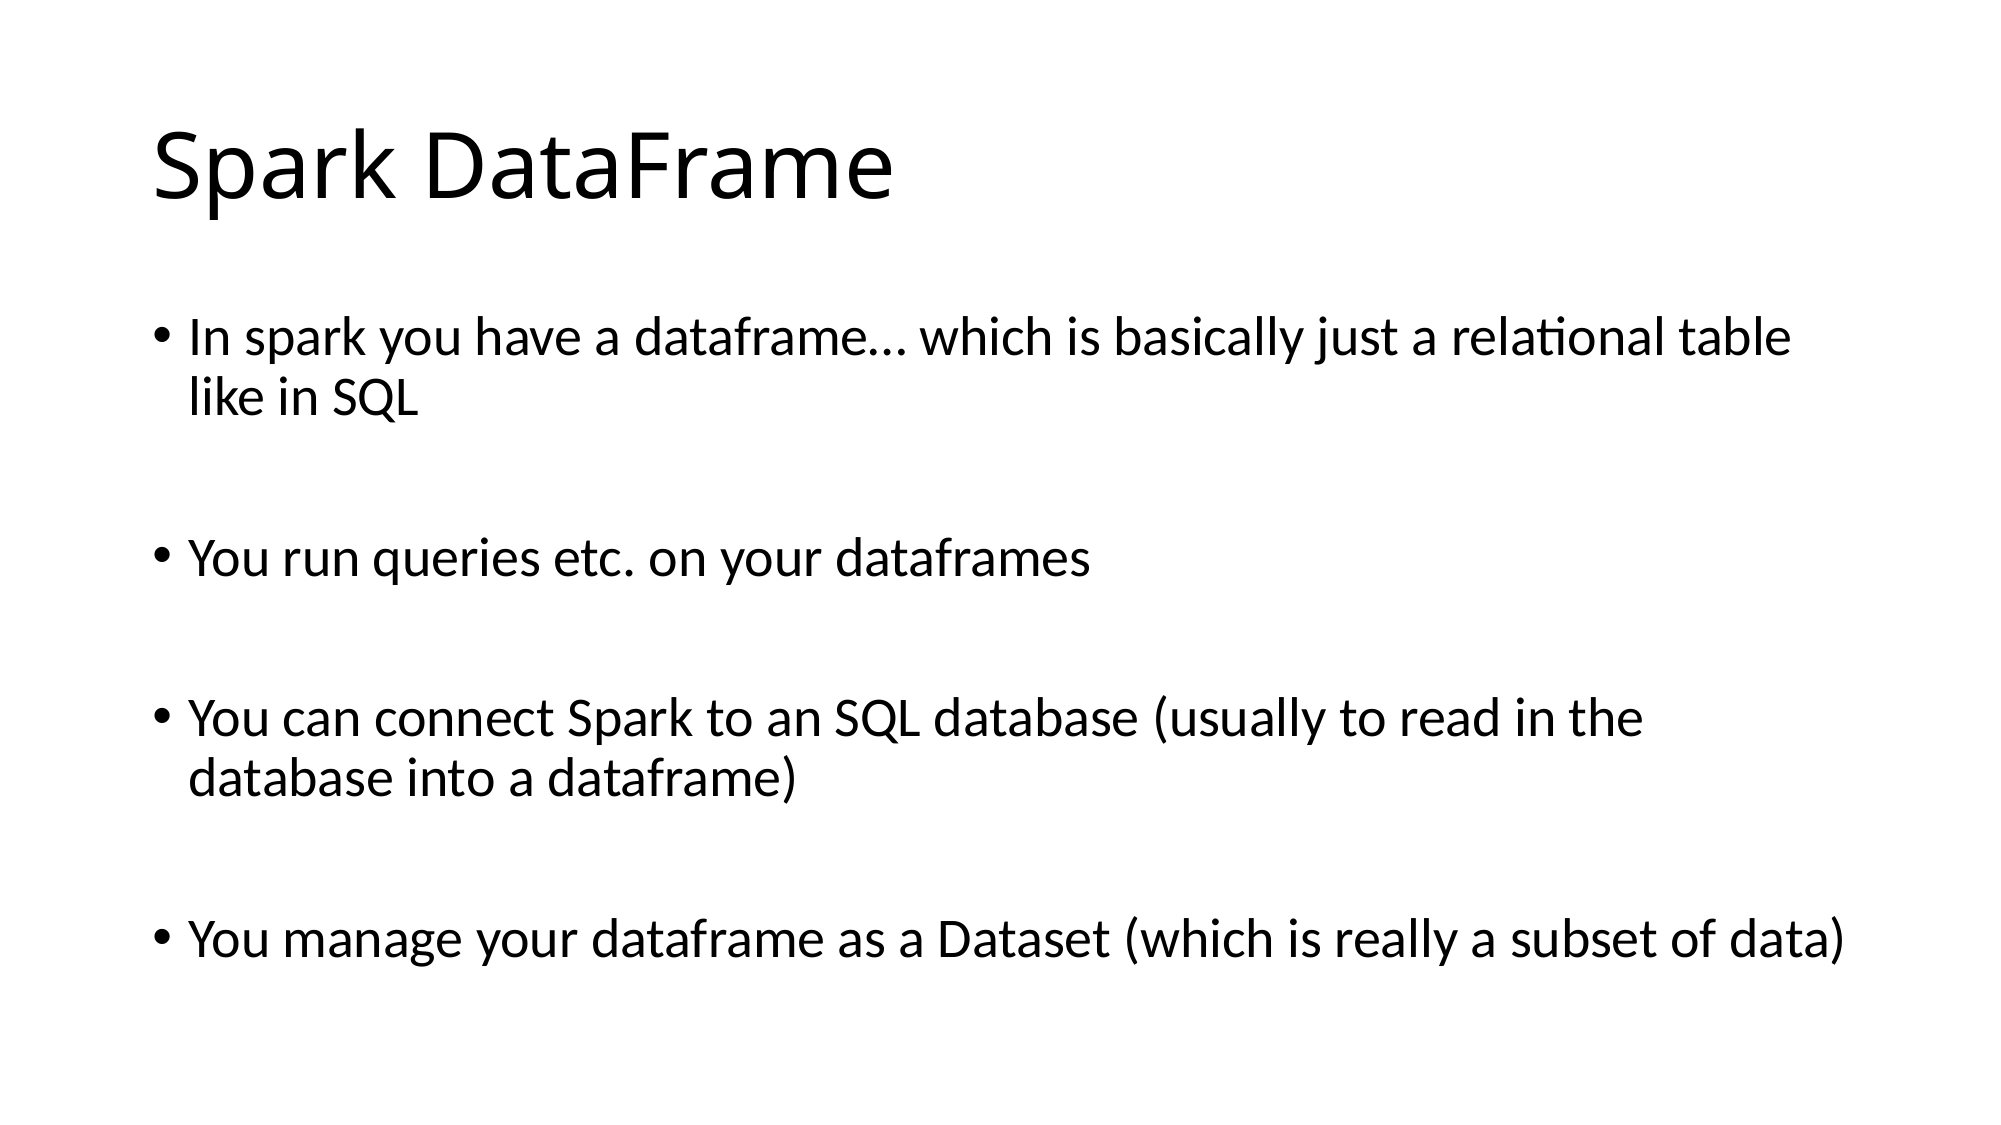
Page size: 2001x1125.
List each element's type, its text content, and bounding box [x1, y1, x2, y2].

title Spark DataFrame [137, 59, 1863, 278]
list In spark you have a dataframe… which is basically just a relational table like in SQL You run queries etc. on your dataframes You can connect Spark to an SQL database (usually to read in the database into a dataframe) You manage your dataframe as a Dataset (which is really a subset of data) [137, 299, 1863, 1014]
